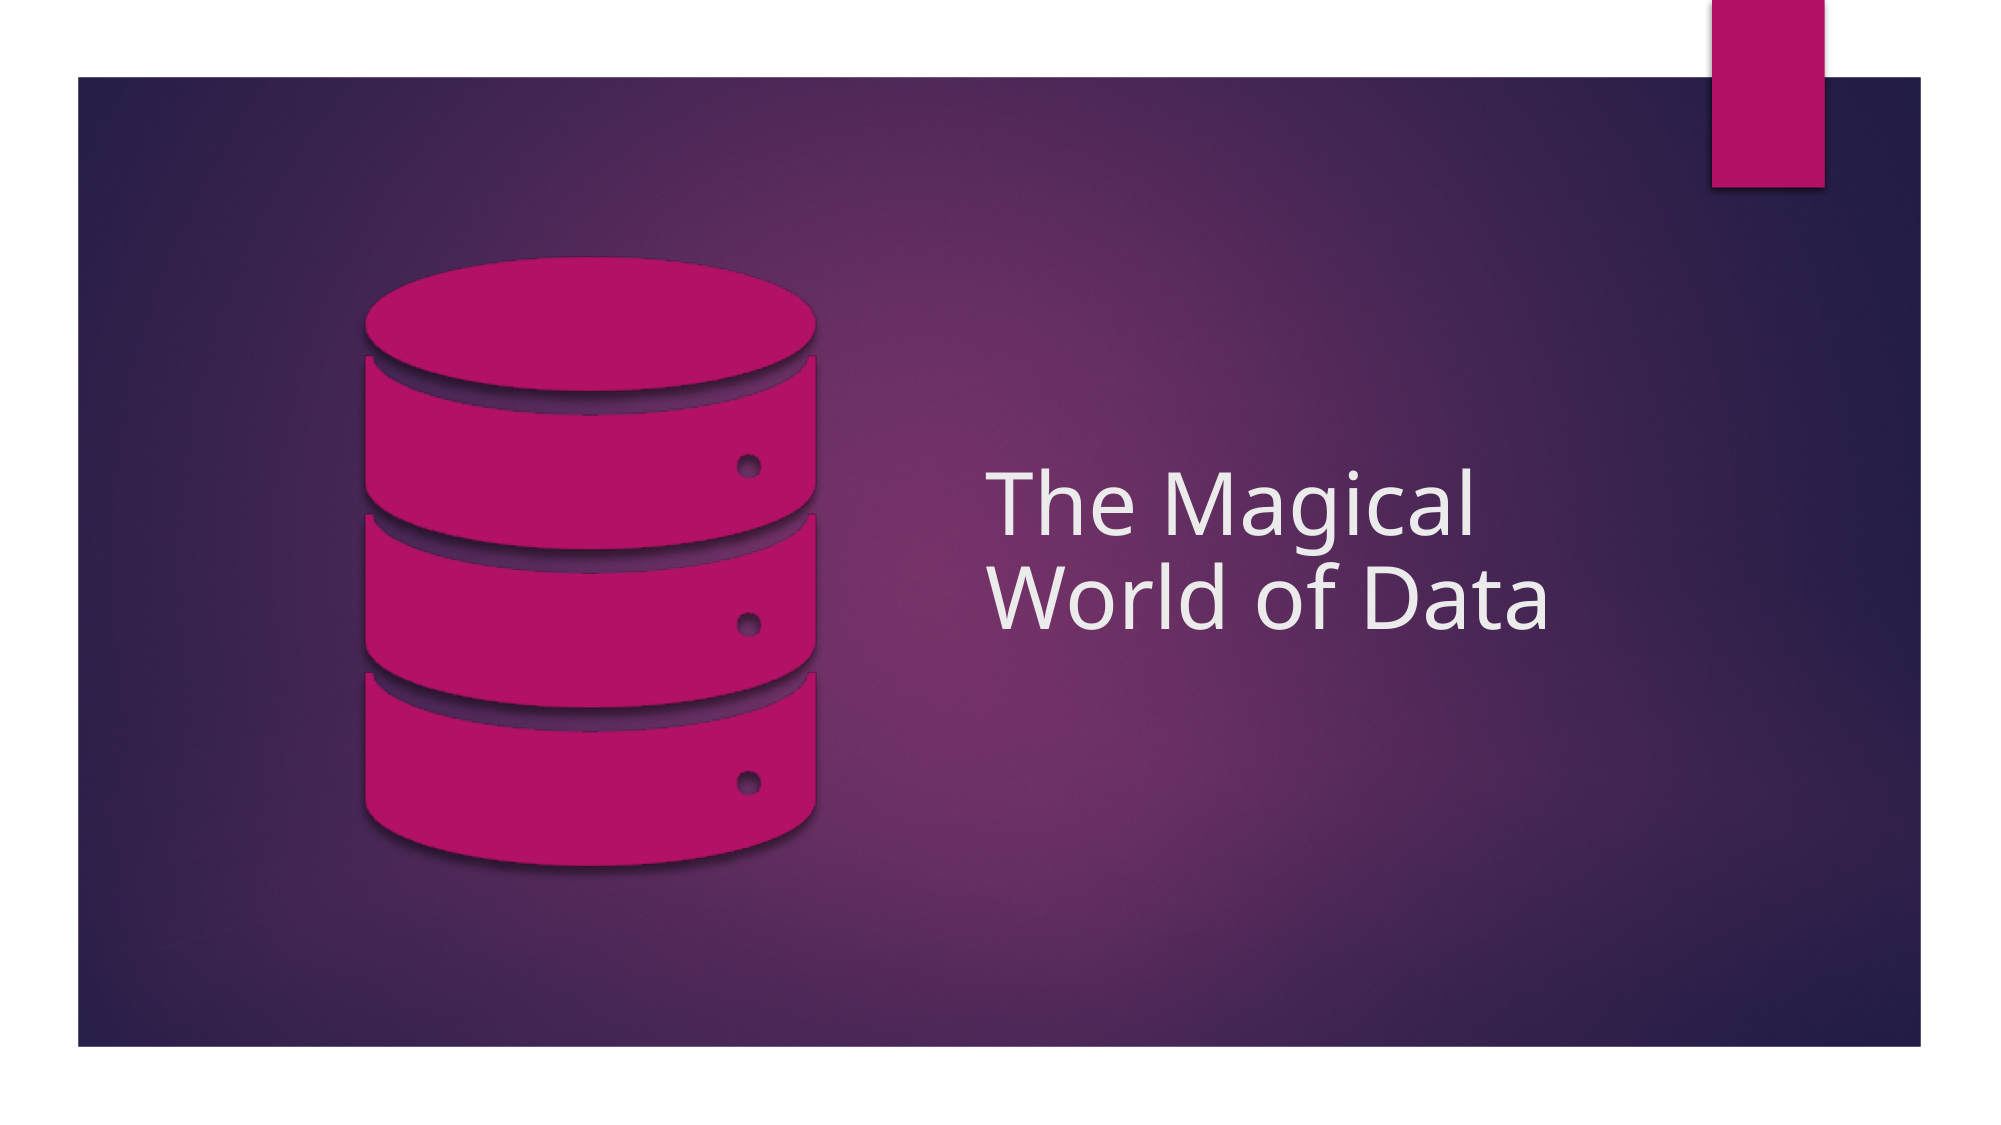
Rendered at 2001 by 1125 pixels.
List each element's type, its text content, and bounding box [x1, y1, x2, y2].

text_box [0, 0, 2000, 1125]
text_box [1711, 0, 1825, 188]
picture [211, 182, 971, 943]
title The Magical World of Data [977, 427, 1758, 657]
